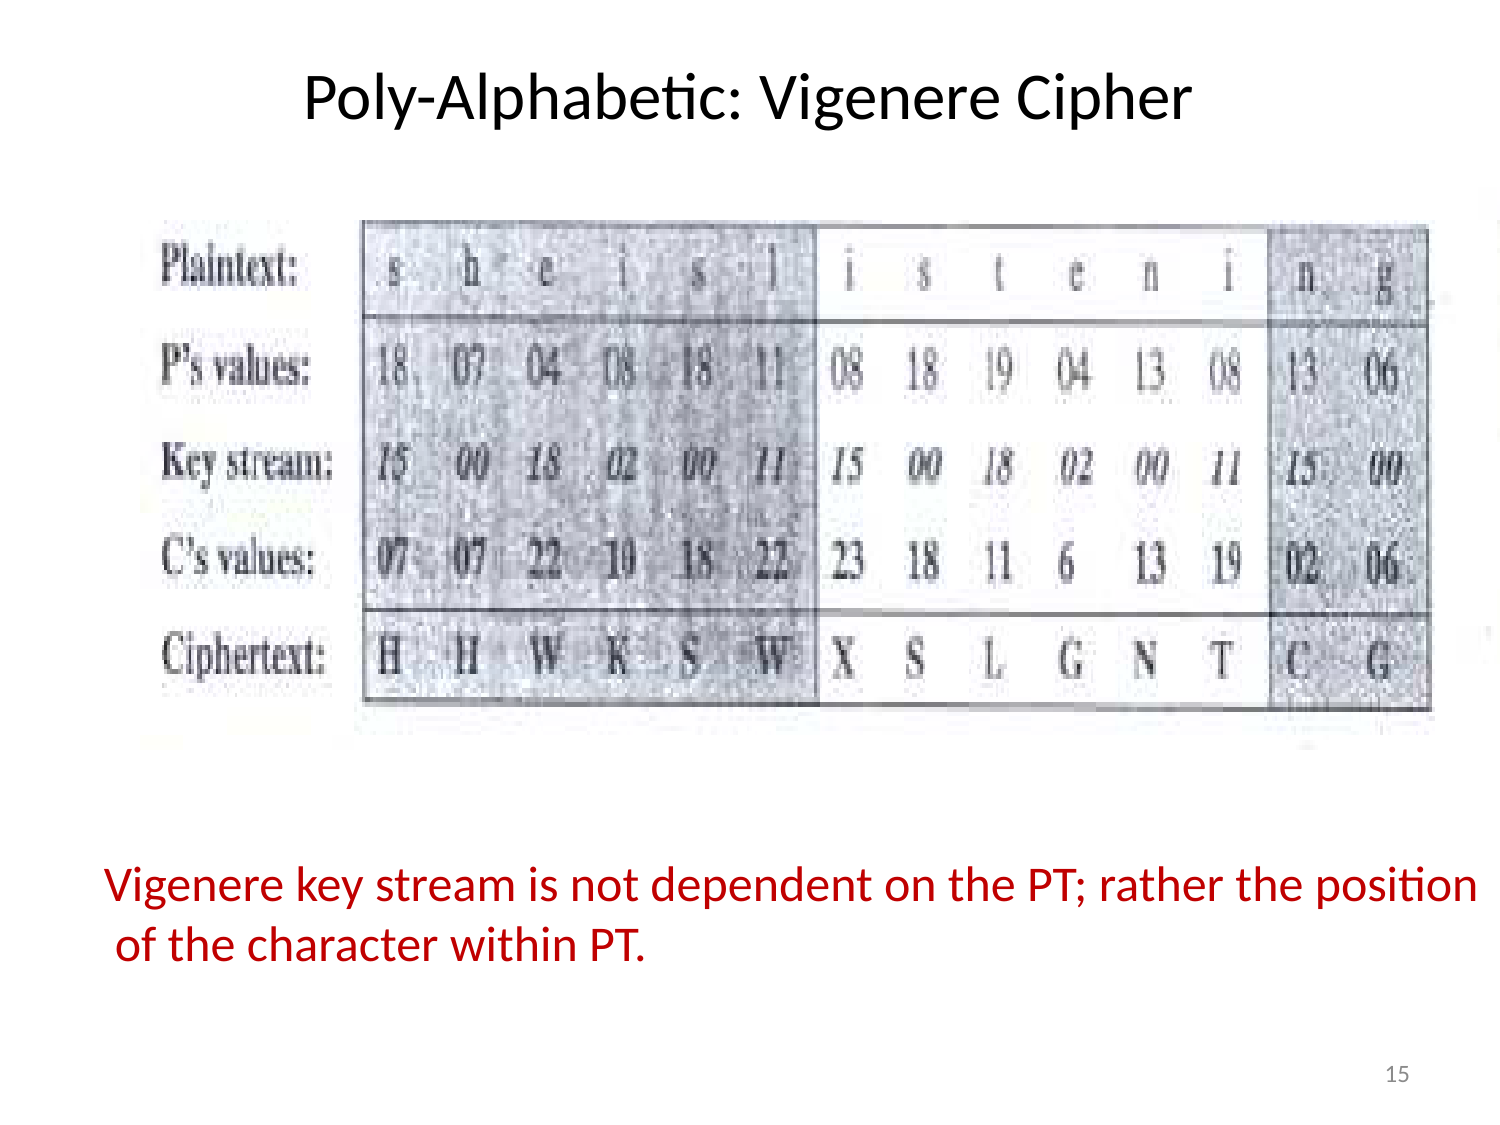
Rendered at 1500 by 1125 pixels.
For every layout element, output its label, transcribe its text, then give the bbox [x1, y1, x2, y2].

text_box Vigenere key stream is not dependent on the PT; rather the position of the character within PT. [89, 843, 1495, 1069]
title Poly-Alphabetic: Vigenere Cipher [75, 45, 1425, 141]
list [70, 187, 1500, 751]
slide_number 15 [1074, 1069, 1425, 1103]
